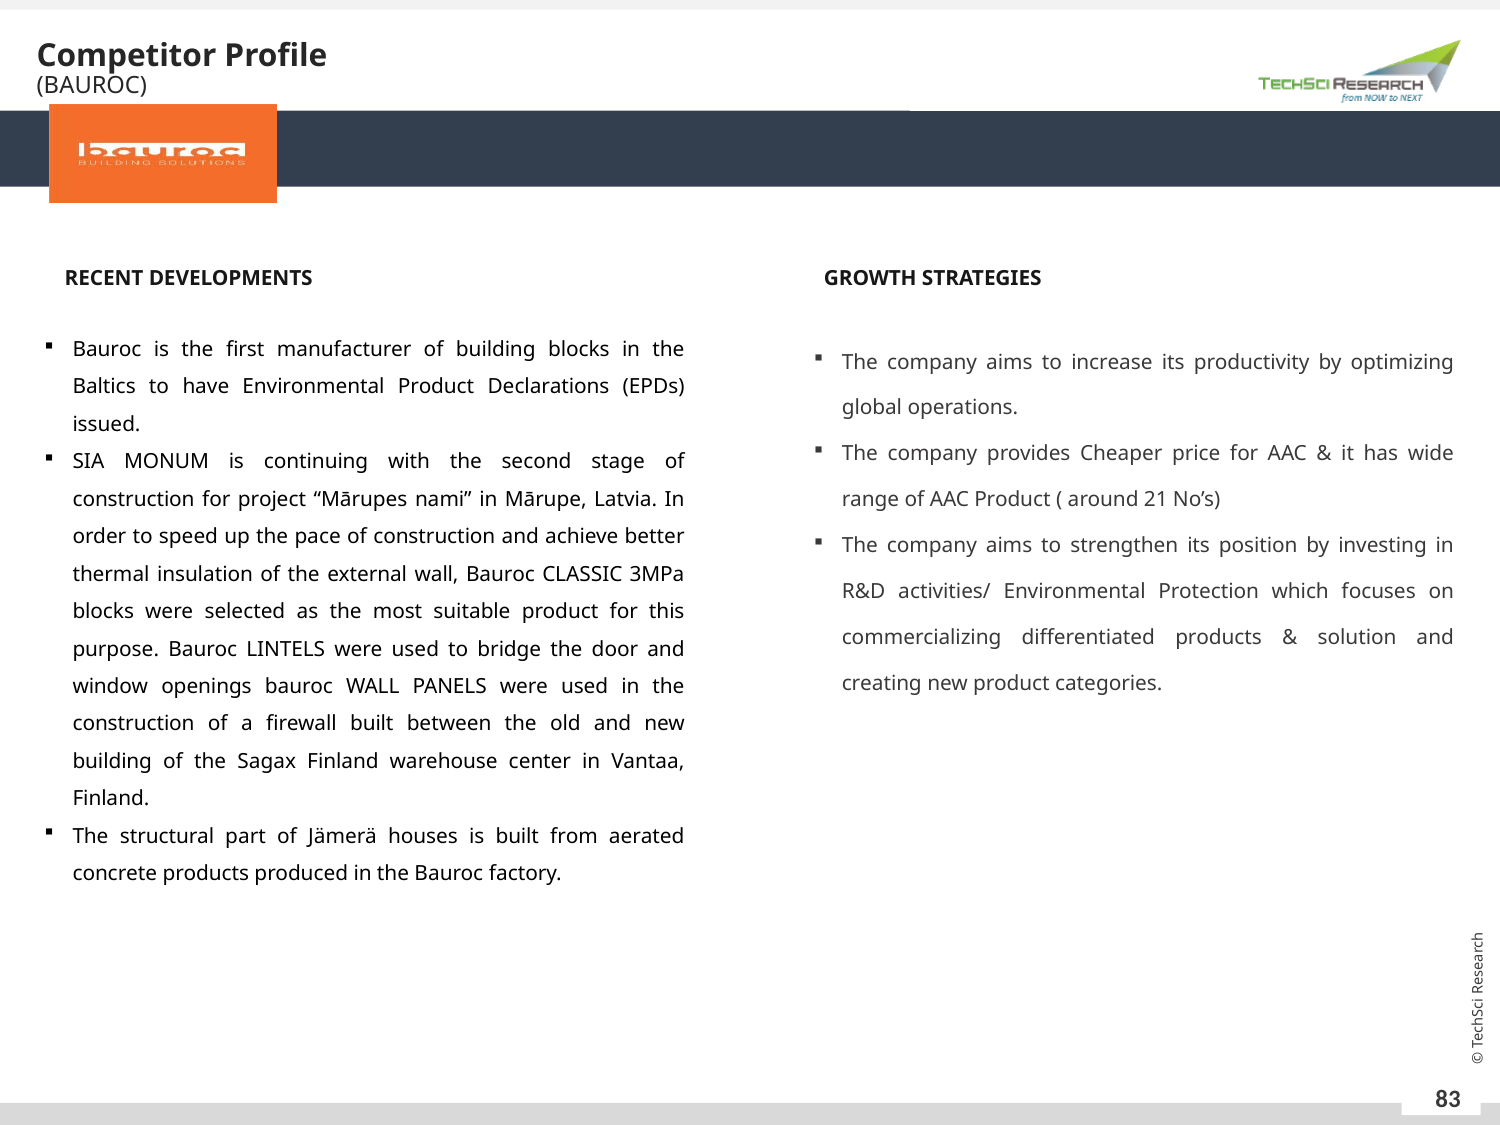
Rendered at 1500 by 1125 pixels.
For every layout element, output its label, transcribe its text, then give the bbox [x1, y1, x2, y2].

text_box [0, 110, 49, 188]
text_box [277, 110, 1500, 188]
list Competitor Profile (BAUROC) [21, 31, 1312, 107]
text_box Bauroc is the first manufacturer of building blocks in the Baltics to have Environmental Product Declarations (EPDs) issued. SIA MONUM is continuing with the second stage of construction for project “Mārupes nami” in Mārupe, Latvia. In order to speed up the pace of construction and achieve better thermal insulation of the external wall, Bauroc CLASSIC 3MPa blocks were selected as the most suitable product for this purpose. Bauroc LINTELS were used to bridge the door and window openings bauroc WALL PANELS were used in the construction of a firewall built between the old and new building of the Sagax Finland warehouse center in Vantaa, Finland. The structural part of Jämerä houses is built from aerated concrete products produced in the Bauroc factory. [29, 315, 700, 512]
text_box The company aims to increase its productivity by optimizing global operations. The company provides Cheaper price for AAC & it has wide range of AAC Product ( around 21 No’s) The company aims to strengthen its position by investing in R&D activities/ Environmental Protection which focuses on commercializing differentiated products & solution and creating new product categories. [798, 319, 1470, 854]
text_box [809, 237, 1385, 316]
picture [1312, 39, 1461, 104]
picture [49, 104, 277, 203]
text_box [49, 237, 626, 316]
